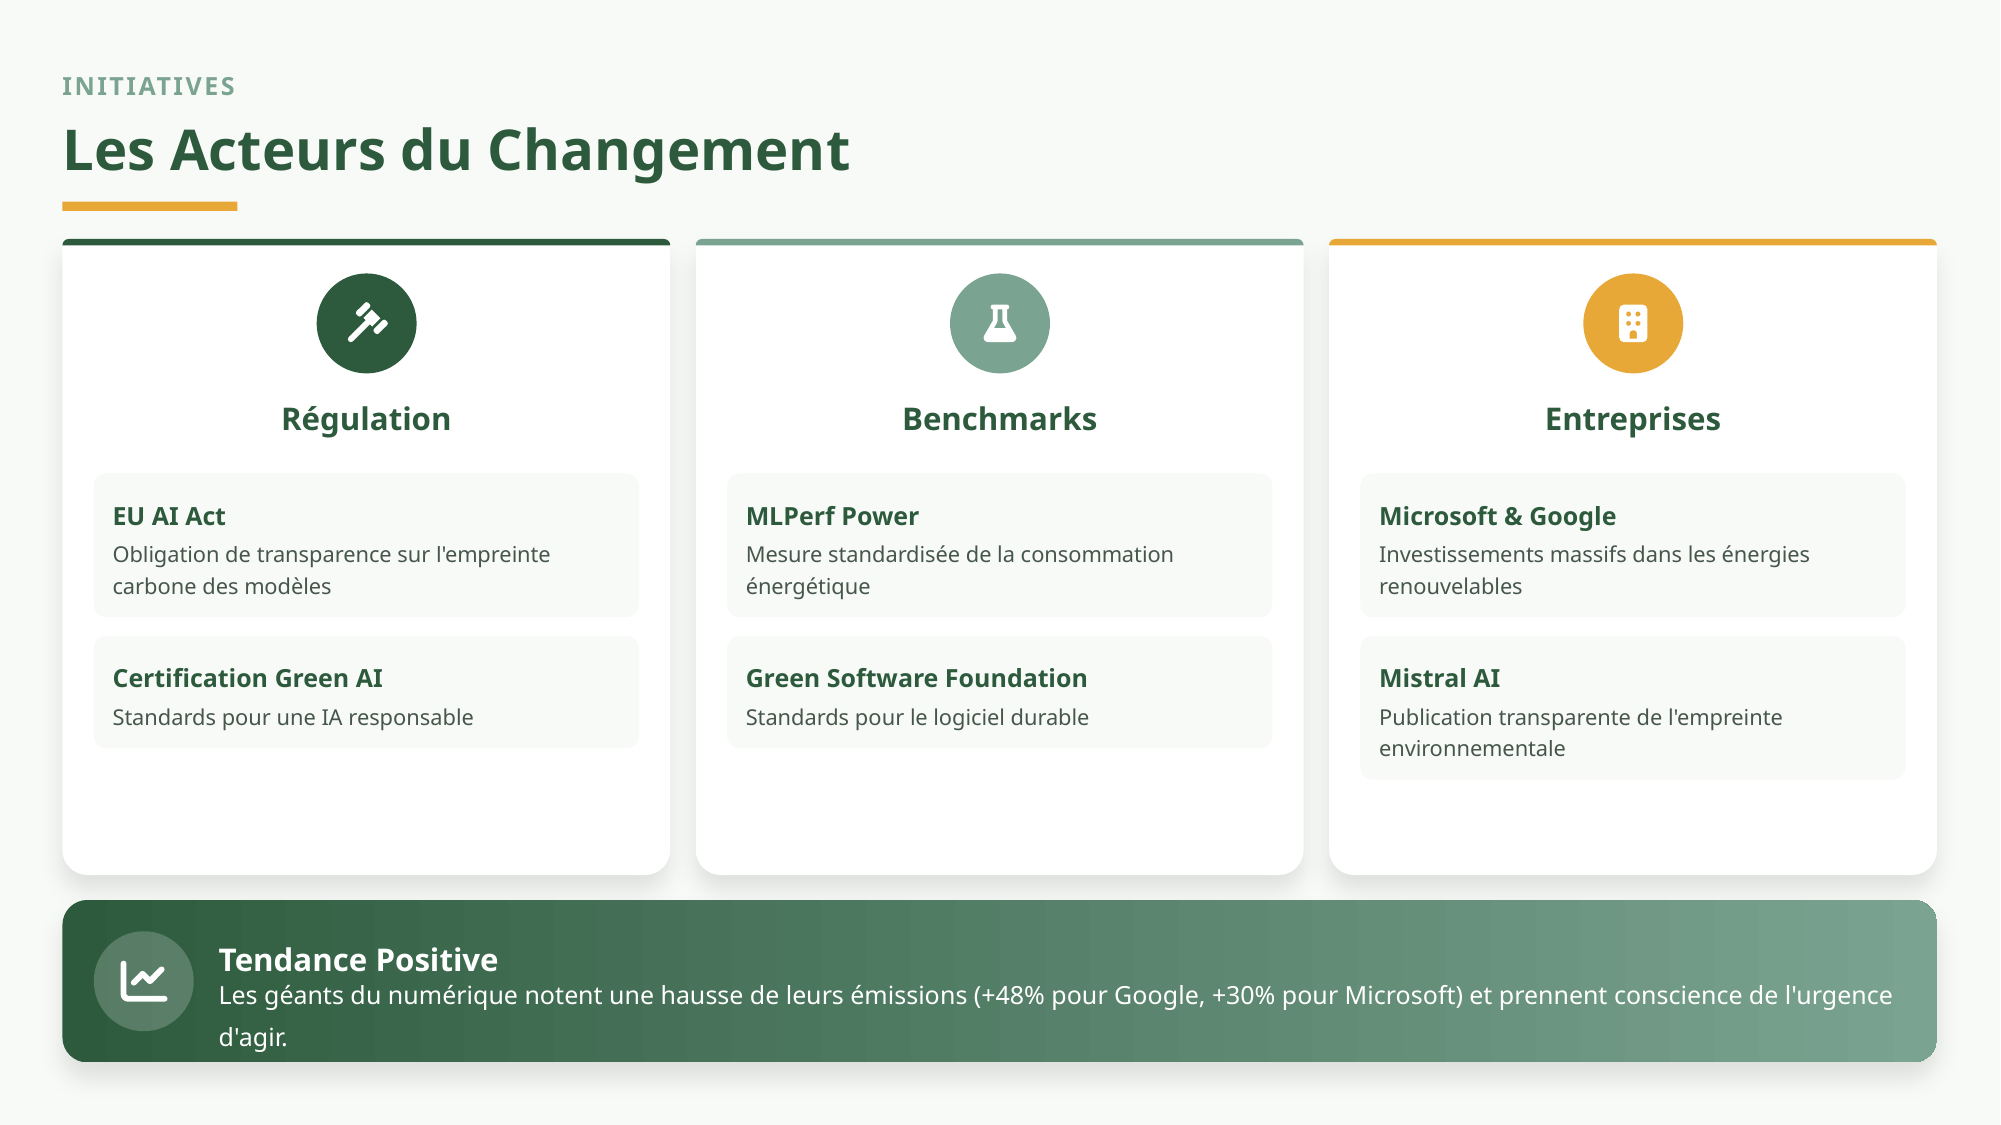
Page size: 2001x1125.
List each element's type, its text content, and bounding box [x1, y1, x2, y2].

text_box [62, 246, 671, 876]
text_box [62, 899, 1938, 1063]
text_box Standards pour une IA responsable [112, 698, 632, 730]
text_box Les Acteurs du Changement [62, 112, 1966, 183]
text_box Entreprises [1352, 392, 1914, 436]
text_box EU AI Act [112, 492, 633, 530]
text_box [983, 304, 1017, 343]
text_box [93, 635, 640, 749]
text_box MLPerf Power [745, 492, 1267, 530]
text_box Obligation de transparence sur l'empreinte carbone des modèles [112, 535, 632, 599]
text_box [1360, 473, 1906, 618]
text_box [373, 319, 388, 335]
text_box Mistral AI [1379, 654, 1900, 693]
text_box [727, 473, 1273, 618]
text_box Certification Green AI [112, 654, 633, 693]
text_box [347, 309, 381, 343]
text_box Régulation [85, 392, 647, 436]
text_box Mesure standardisée de la consommation énergétique [745, 535, 1265, 599]
text_box Les géants du numérique notent une hausse de leurs émissions (+48% pour Google, +30% pour Microsoft) et prennent conscience de l'urgence d'agir. [218, 988, 1919, 1030]
text_box INITIATIVES [62, 62, 1950, 100]
text_box [727, 635, 1273, 749]
text_box [950, 273, 1051, 374]
text_box [1329, 238, 1937, 246]
text_box Publication transparente de l'empreinte environnementale [1379, 698, 1898, 761]
text_box Tendance Positive [218, 932, 1922, 977]
text_box Microsoft & Google [1379, 492, 1900, 530]
text_box [1619, 304, 1648, 343]
text_box [316, 273, 417, 374]
text_box [93, 931, 194, 1032]
text_box [1360, 635, 1906, 780]
text_box [1583, 273, 1684, 374]
text_box Investissements massifs dans les énergies renouvelables [1379, 535, 1898, 599]
text_box Green Software Foundation [745, 654, 1267, 693]
text_box [355, 302, 371, 317]
text_box Benchmarks [719, 392, 1281, 436]
text_box [1329, 246, 1937, 876]
text_box [93, 473, 640, 618]
text_box [120, 960, 168, 1002]
text_box [695, 238, 1304, 246]
text_box [62, 201, 238, 211]
text_box [62, 238, 671, 246]
text_box Standards pour le logiciel durable [745, 698, 1265, 730]
text_box [695, 246, 1304, 876]
